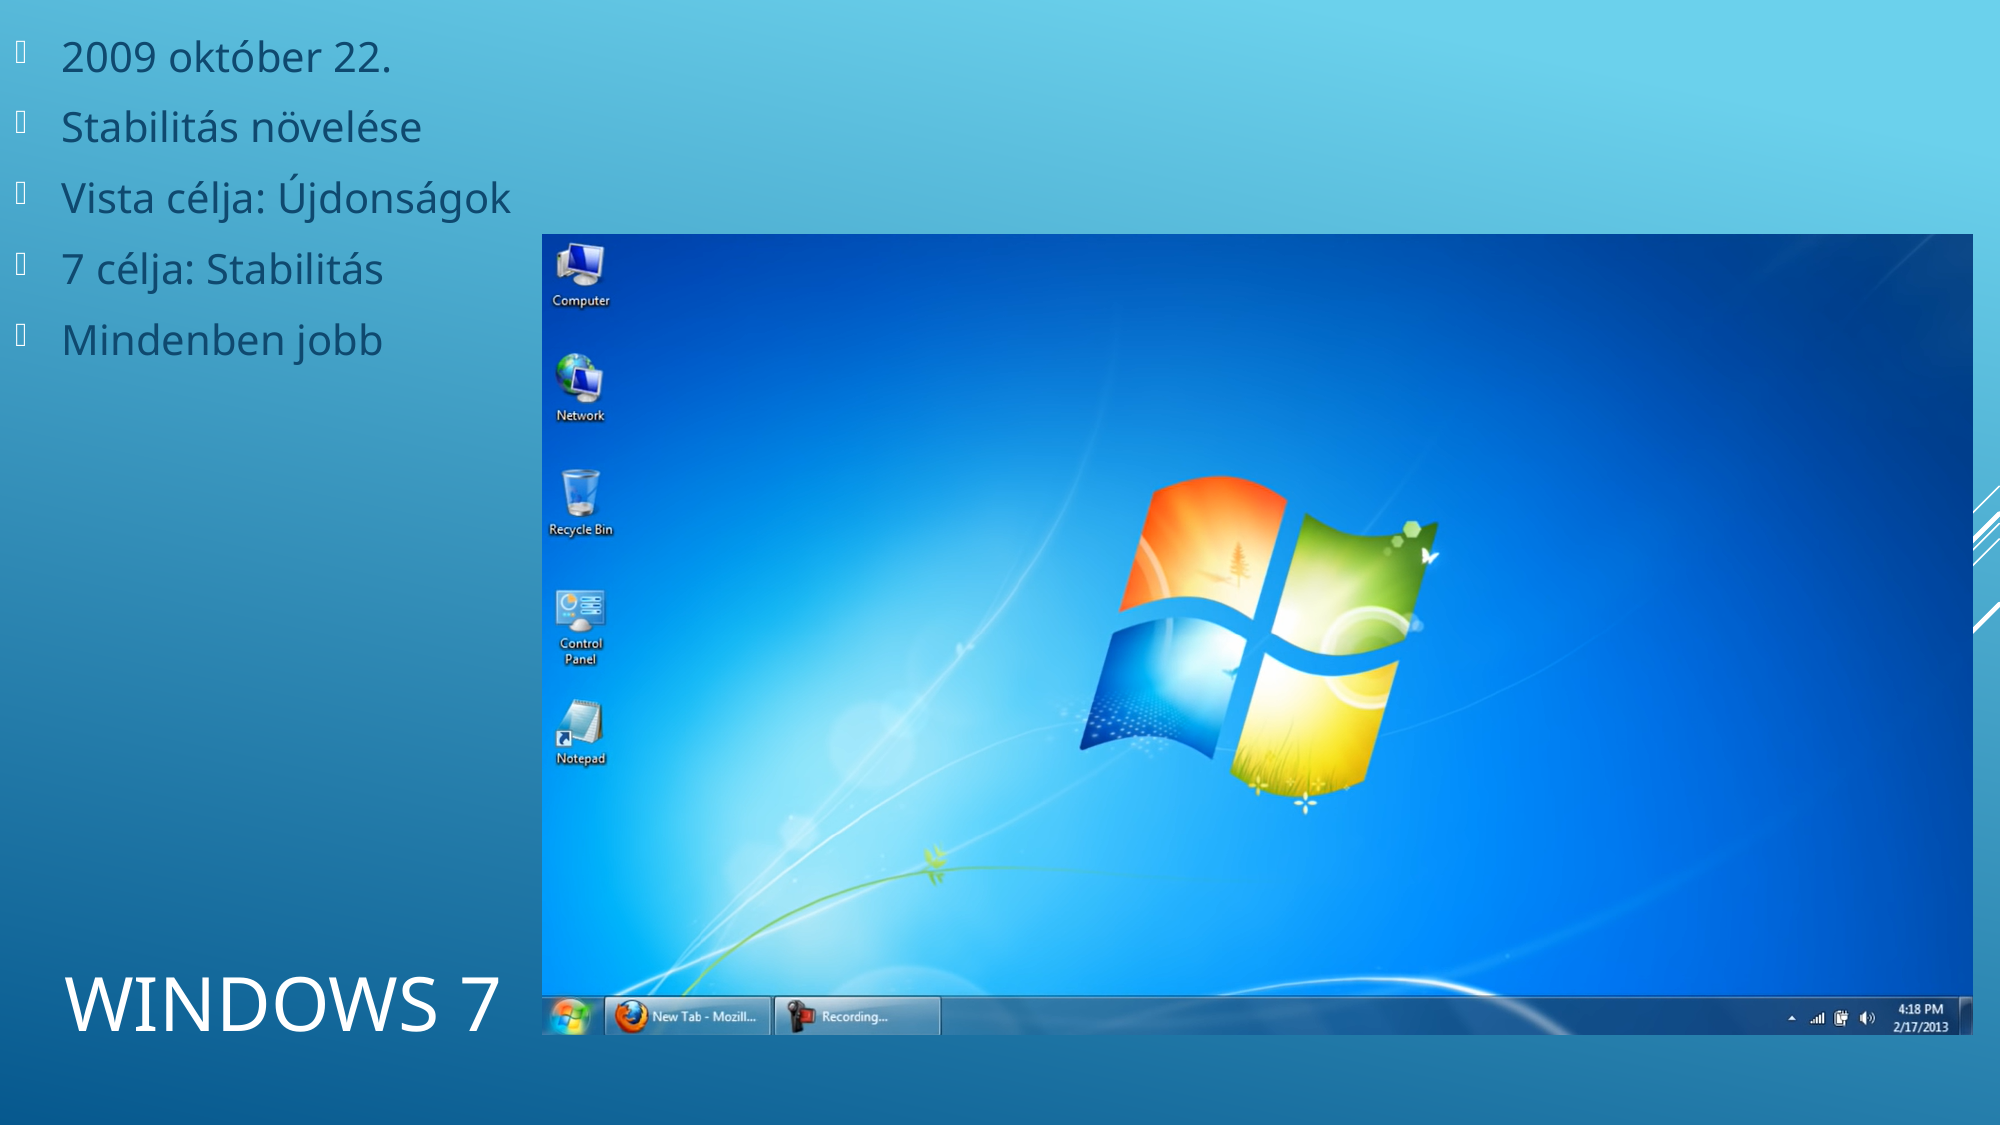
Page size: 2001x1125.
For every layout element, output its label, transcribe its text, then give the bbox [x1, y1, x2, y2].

title Windows 7 [49, 877, 1450, 1125]
list 2009 október 22. Stabilitás növelése Vista célja: Újdonságok 7 célja: Stabilitás Mindenben jobb [0, 0, 1400, 494]
picture [542, 234, 1974, 1035]
